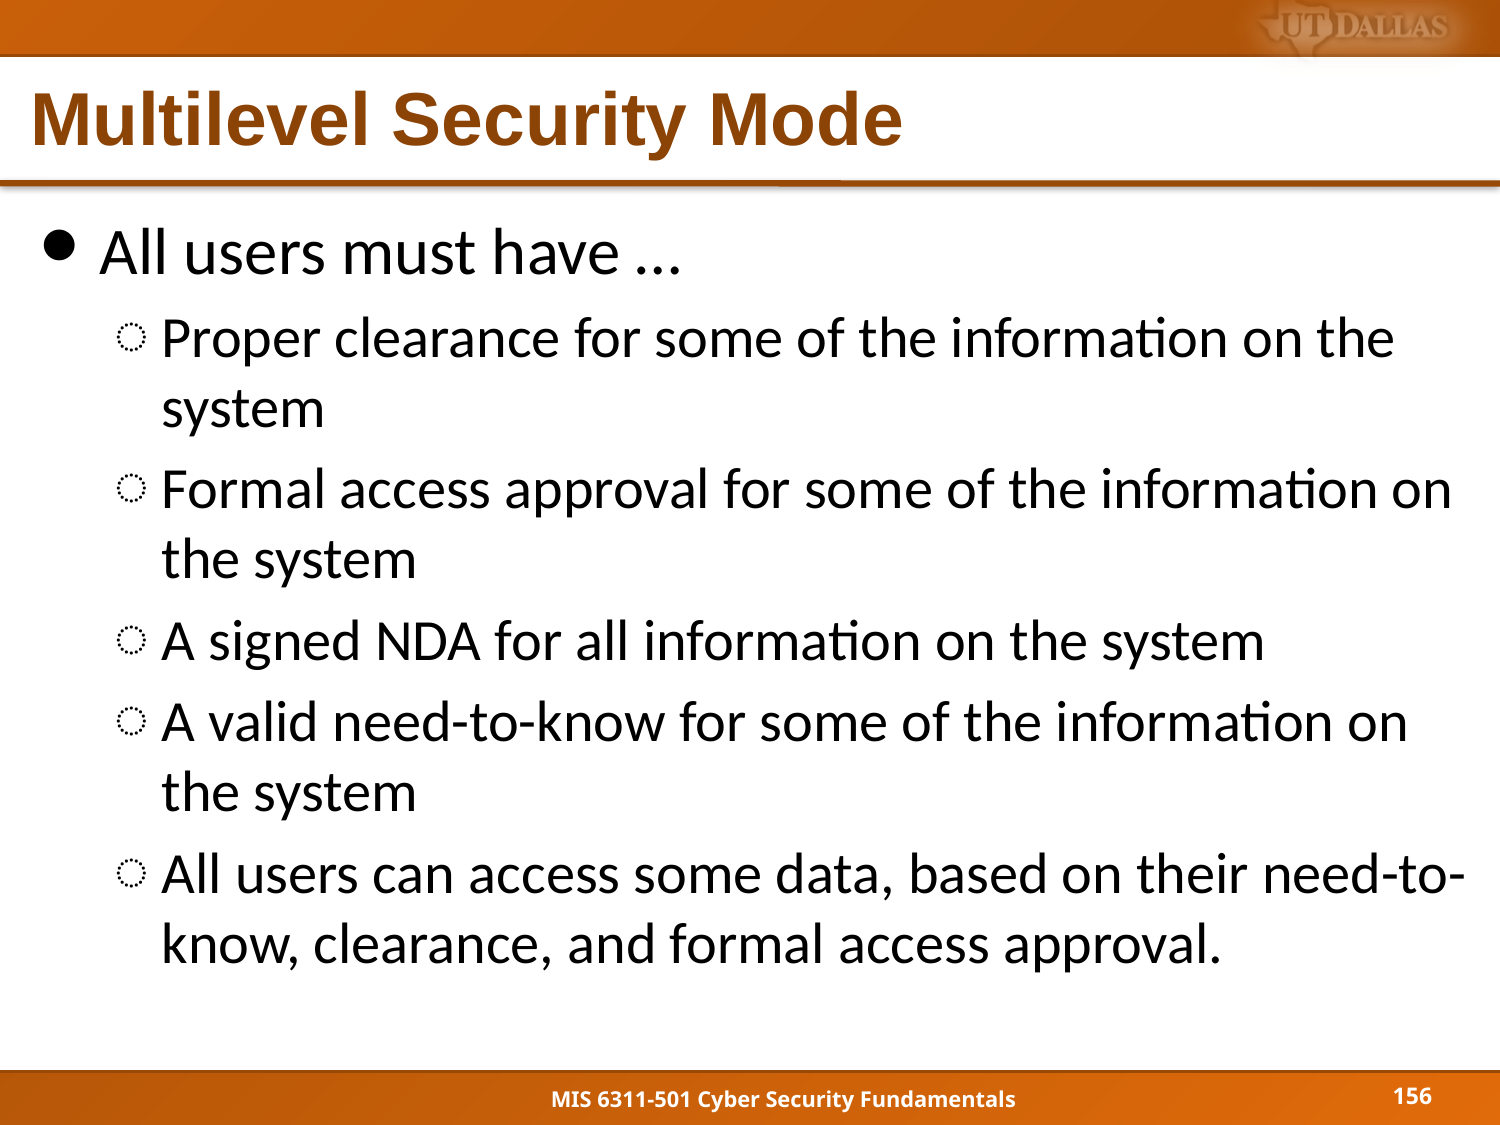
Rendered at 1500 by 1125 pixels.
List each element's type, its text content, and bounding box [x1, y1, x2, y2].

list All users must have … Proper clearance for some of the information on the system Formal access approval for some of the information on the system A signed NDA for all information on the system A valid need-to-know for some of the information on the system All users can access some data, based on their need-to-know, clearance, and formal access approval. [24, 199, 1500, 1077]
title Multilevel Security Mode [0, 64, 1500, 178]
picture [1218, 0, 1500, 64]
slide_number 156 [1350, 1077, 1475, 1120]
